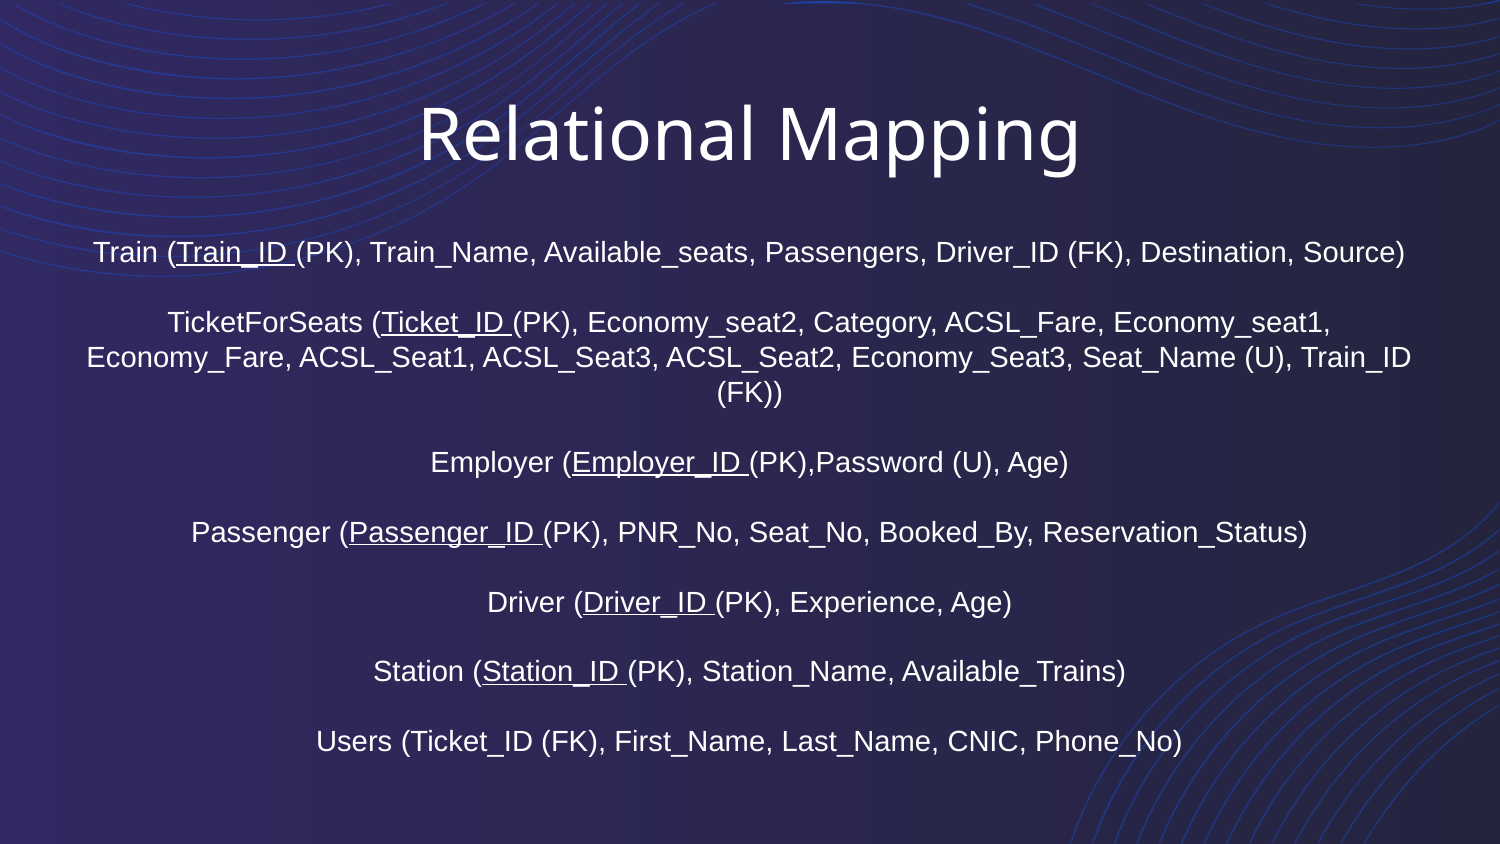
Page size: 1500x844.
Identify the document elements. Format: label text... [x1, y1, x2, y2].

title Relational Mapping [118, 72, 1382, 167]
text_box Train (Train_ID (PK), Train_Name, Available_seats, Passengers, Driver_ID (FK), Destination, Source) TicketForSeats (Ticket_ID (PK), Economy_seat2, Category, ACSL_Fare, Economy_seat1, Economy_Fare, ACSL_Seat1, ACSL_Seat3, ACSL_Seat2, Economy_Seat3, Seat_Name (U), Train_ID (FK)) Employer (Employer_ID (PK),Password (U), Age) Passenger (Passenger_ID (PK), PNR_No, Seat_No, Booked_By, Reservation_Status) Driver (Driver_ID (PK), Experience, Age) Station (Station_ID (PK), Station_Name, Available_Trains) Users (Ticket_ID (FK), First_Name, Last_Name, CNIC, Phone_No) [63, 183, 1436, 350]
